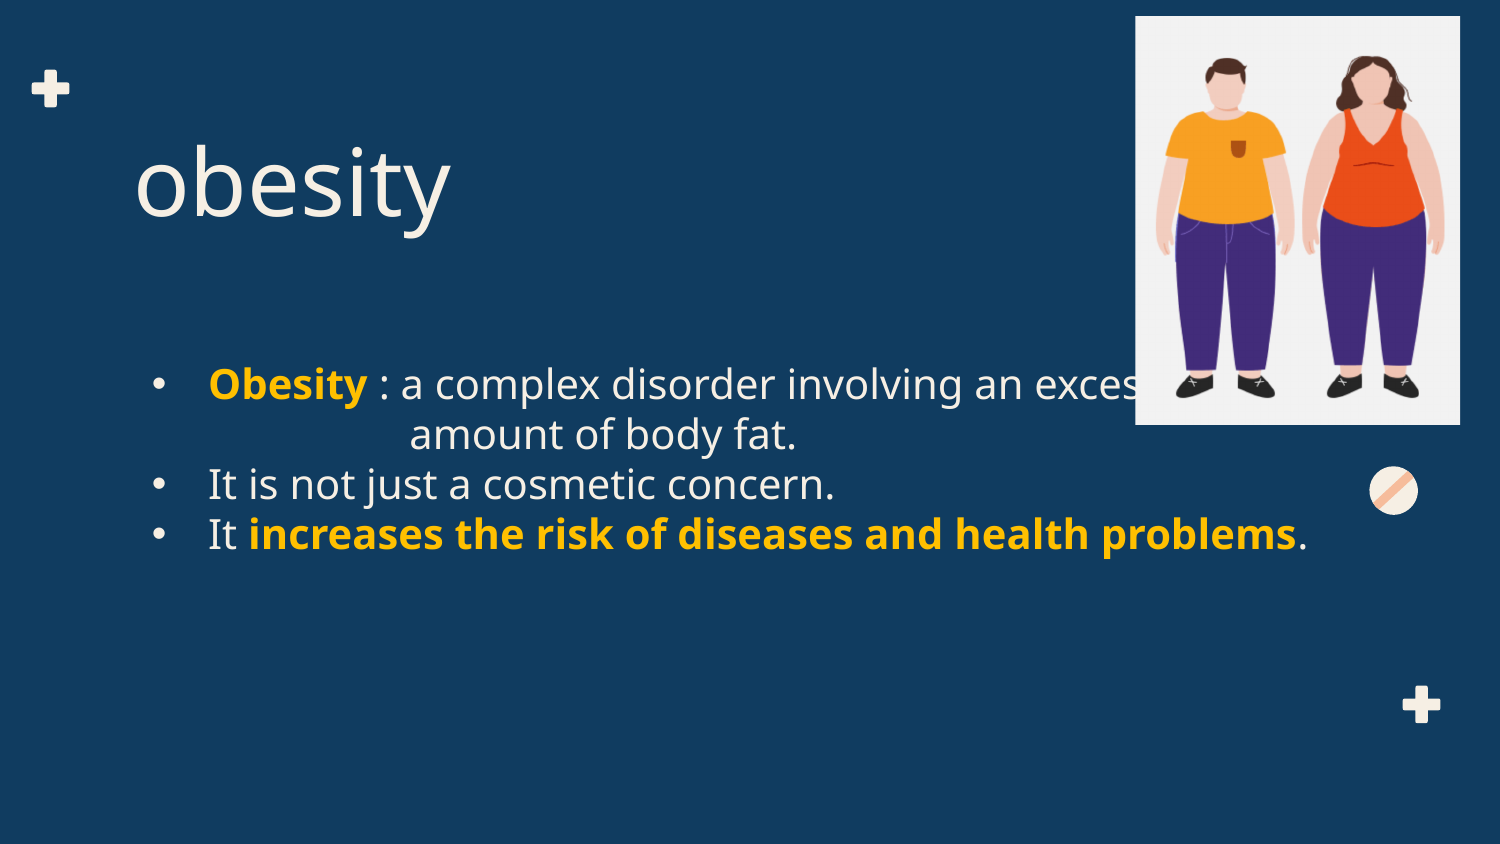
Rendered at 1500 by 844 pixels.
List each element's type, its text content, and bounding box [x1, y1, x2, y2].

title obesity [118, 110, 963, 233]
picture [1135, 16, 1461, 425]
subtitle Obesity : a complex disorder involving an excessive amount of body fat. It is not just a cosmetic concern. It increases the risk of diseases and health problems. [118, 233, 1369, 733]
